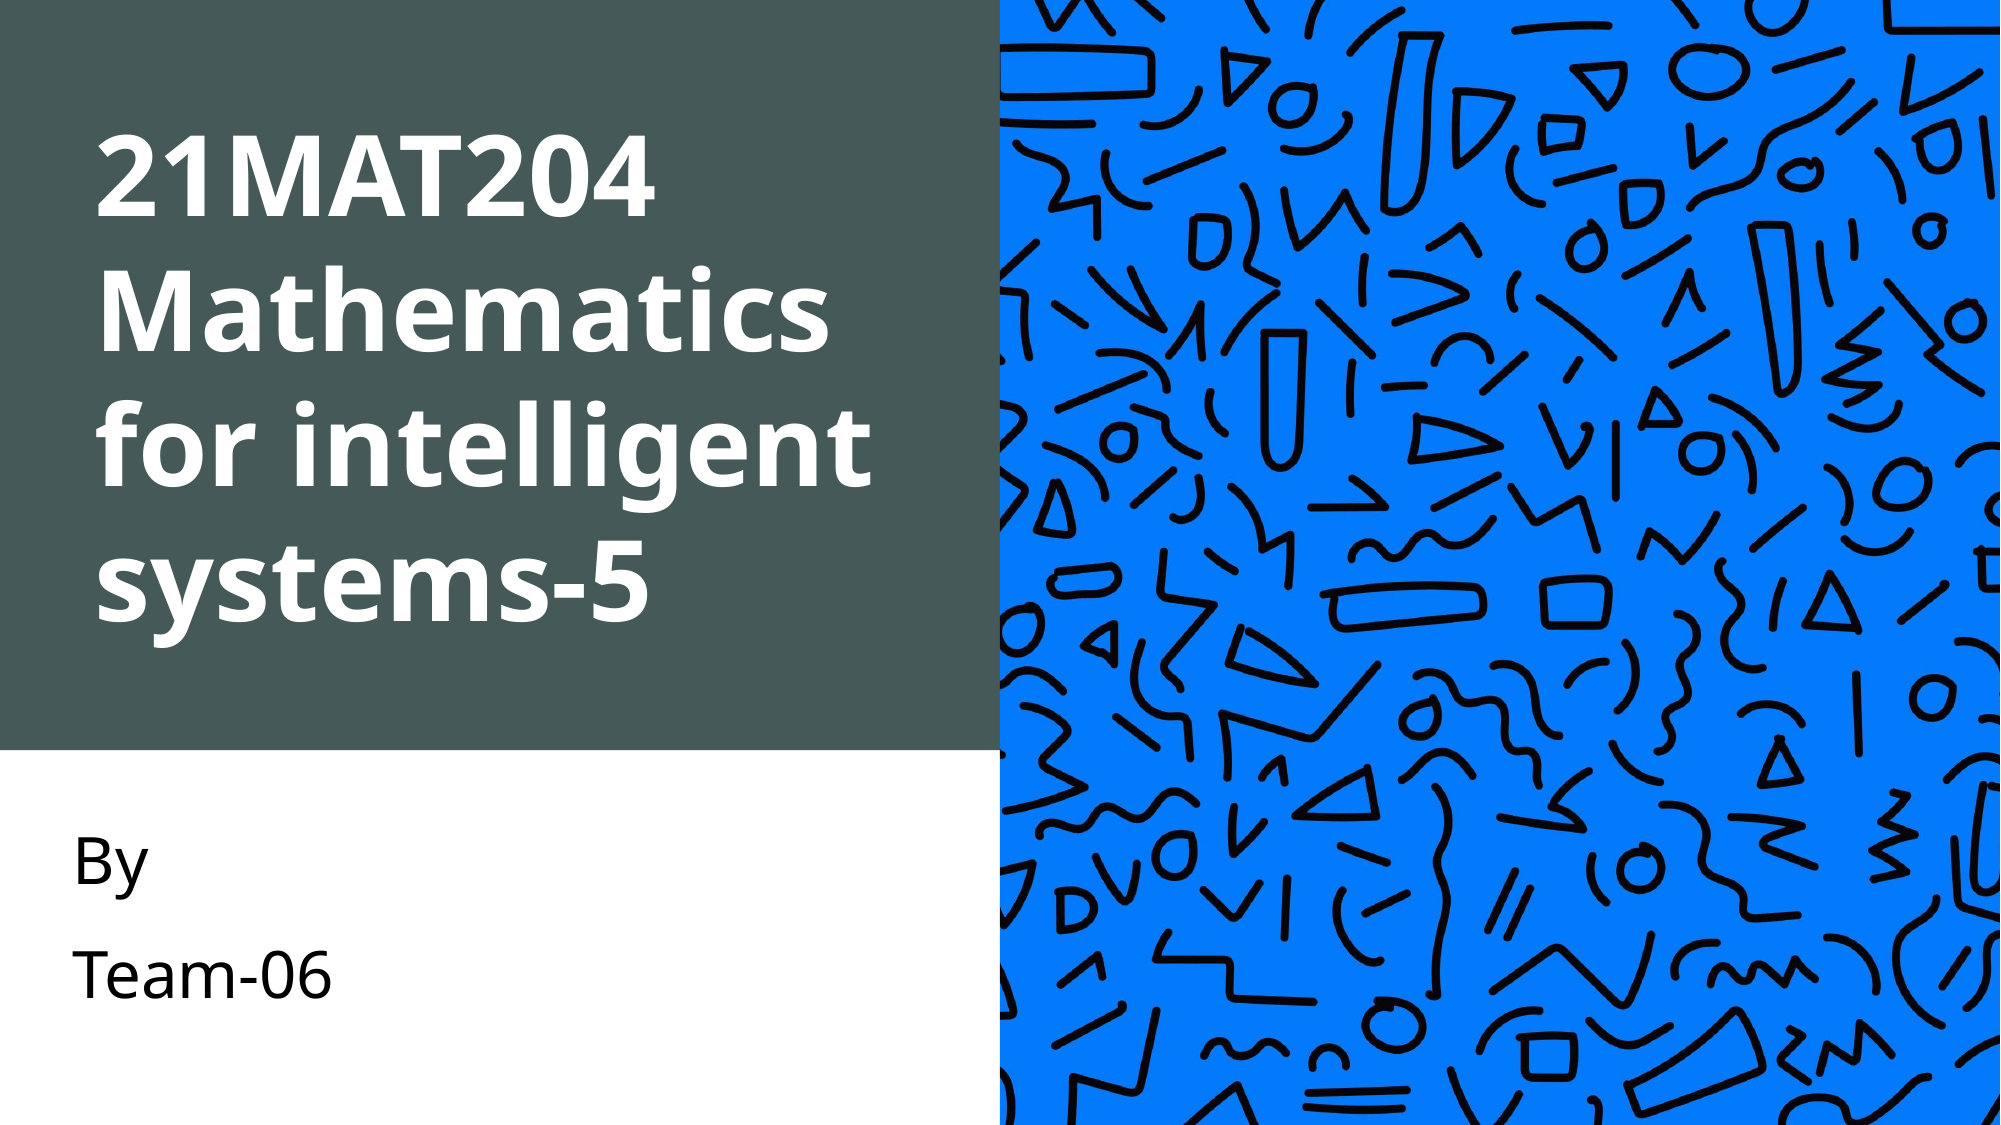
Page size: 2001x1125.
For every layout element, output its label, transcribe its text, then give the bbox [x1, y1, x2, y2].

text_box [0, 751, 999, 1125]
text_box [0, 0, 999, 751]
subtitle By Team-06 [57, 794, 917, 1020]
picture [999, 0, 2000, 1125]
title 21MAT204 Mathematics for intelligent systems-5 [79, 65, 936, 683]
